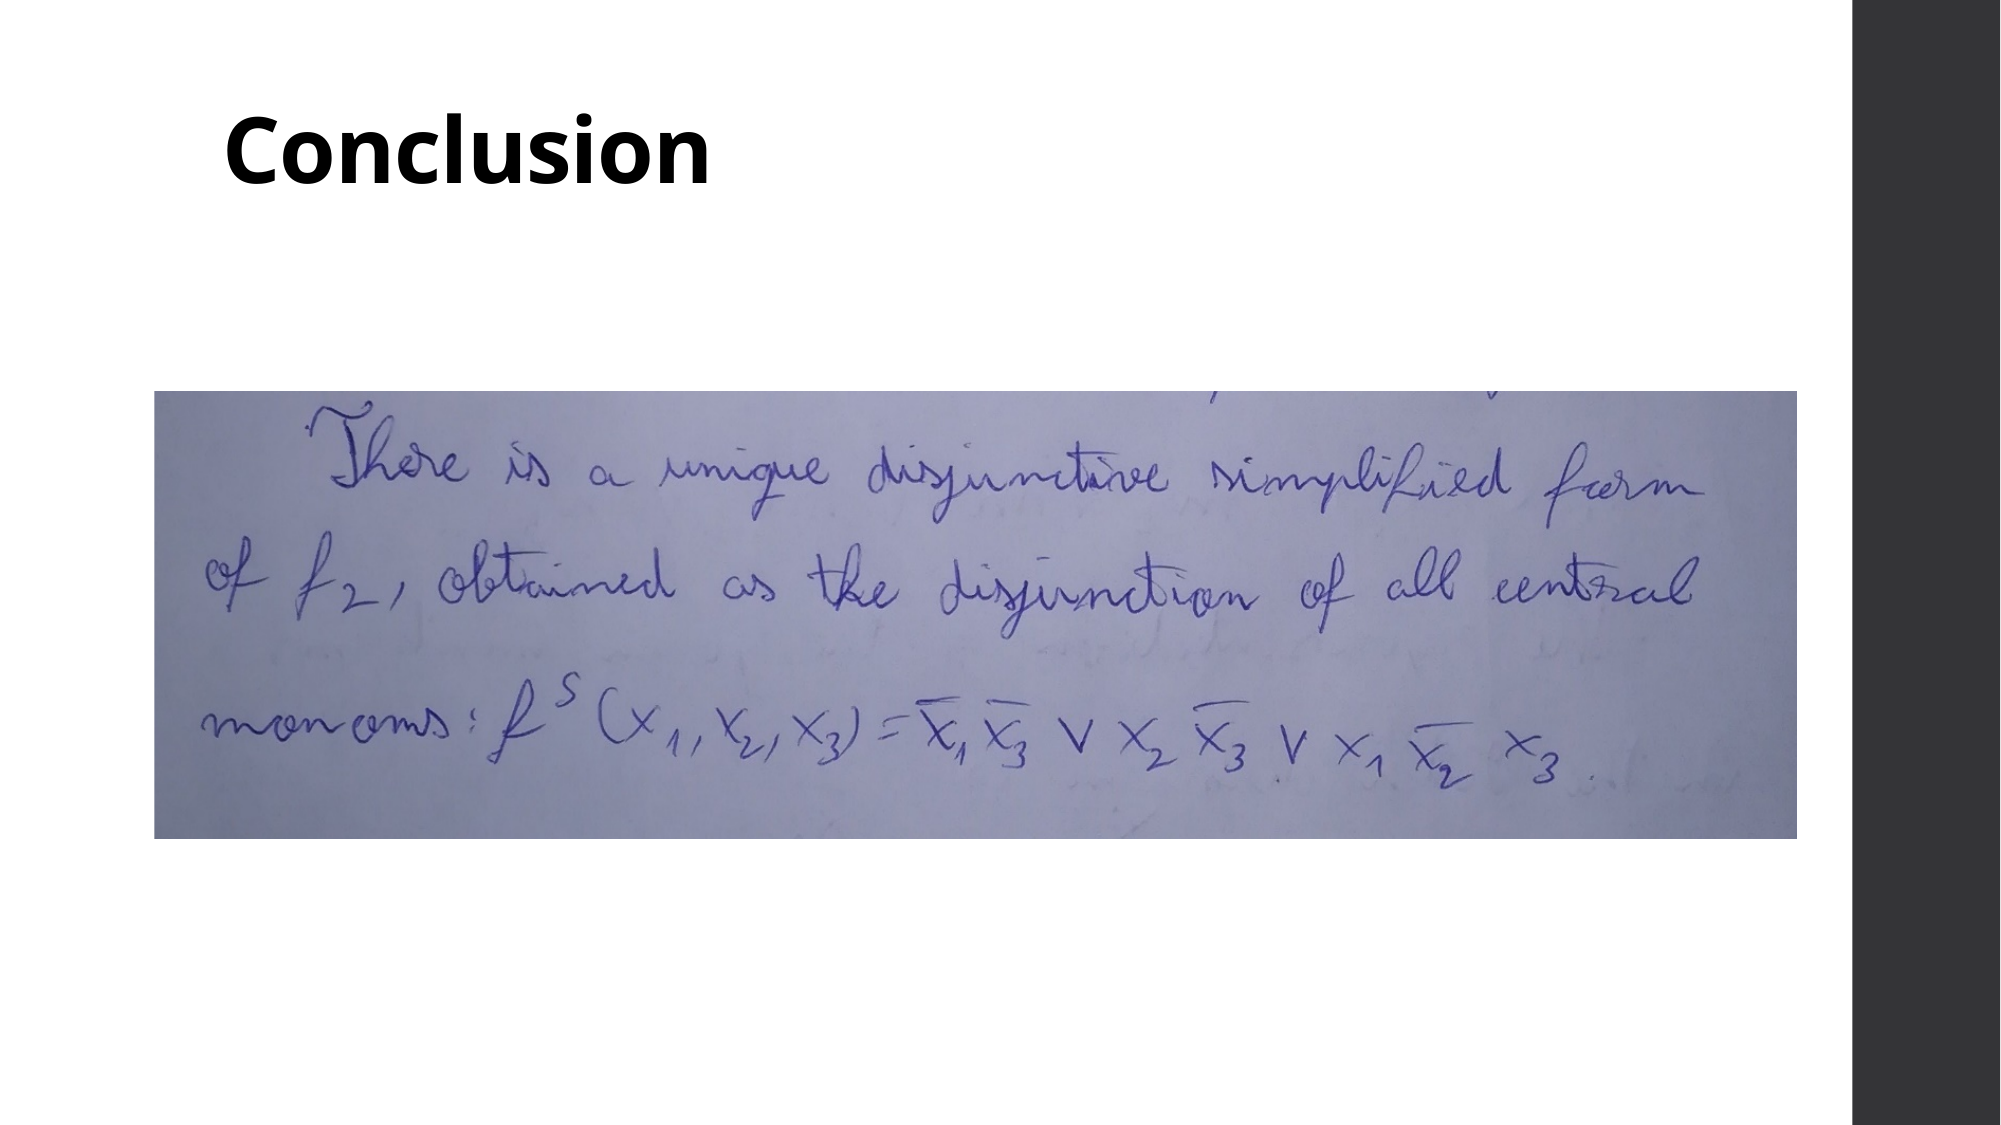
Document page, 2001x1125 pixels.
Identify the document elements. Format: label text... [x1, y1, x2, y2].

title Conclusion [206, 0, 1797, 211]
picture [154, 391, 1798, 840]
